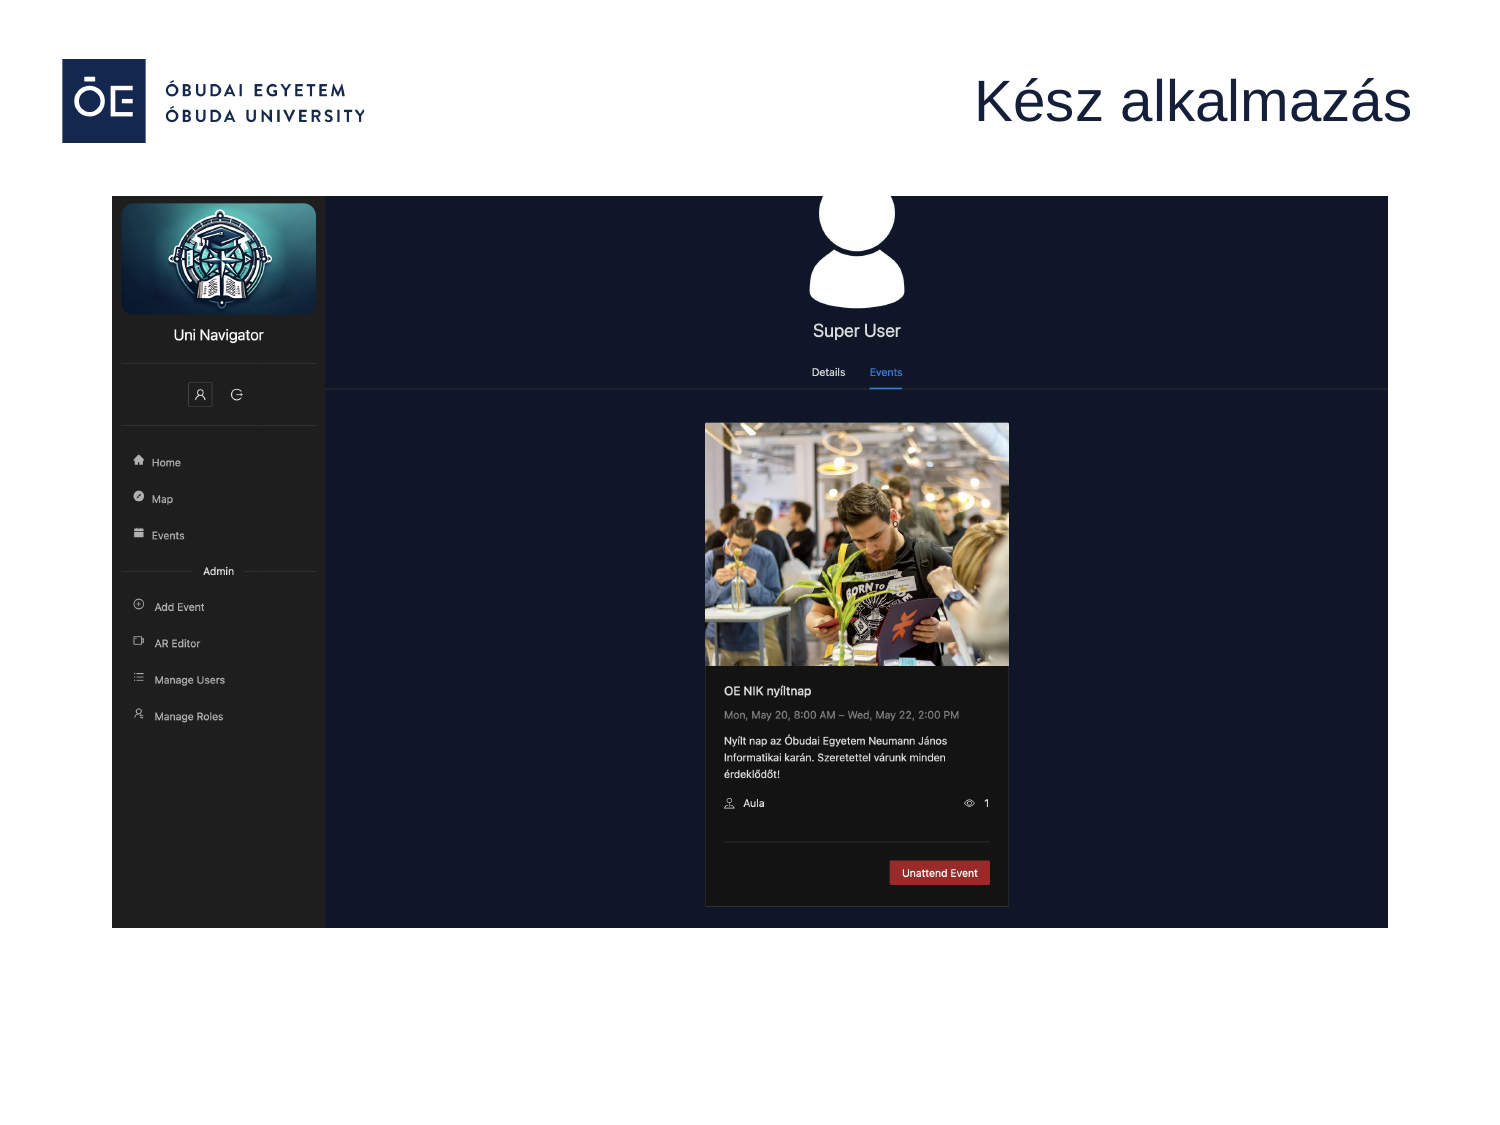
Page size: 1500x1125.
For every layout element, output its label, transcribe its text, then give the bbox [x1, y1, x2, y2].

title Kész alkalmazás [420, 56, 1428, 148]
picture [112, 196, 1388, 929]
